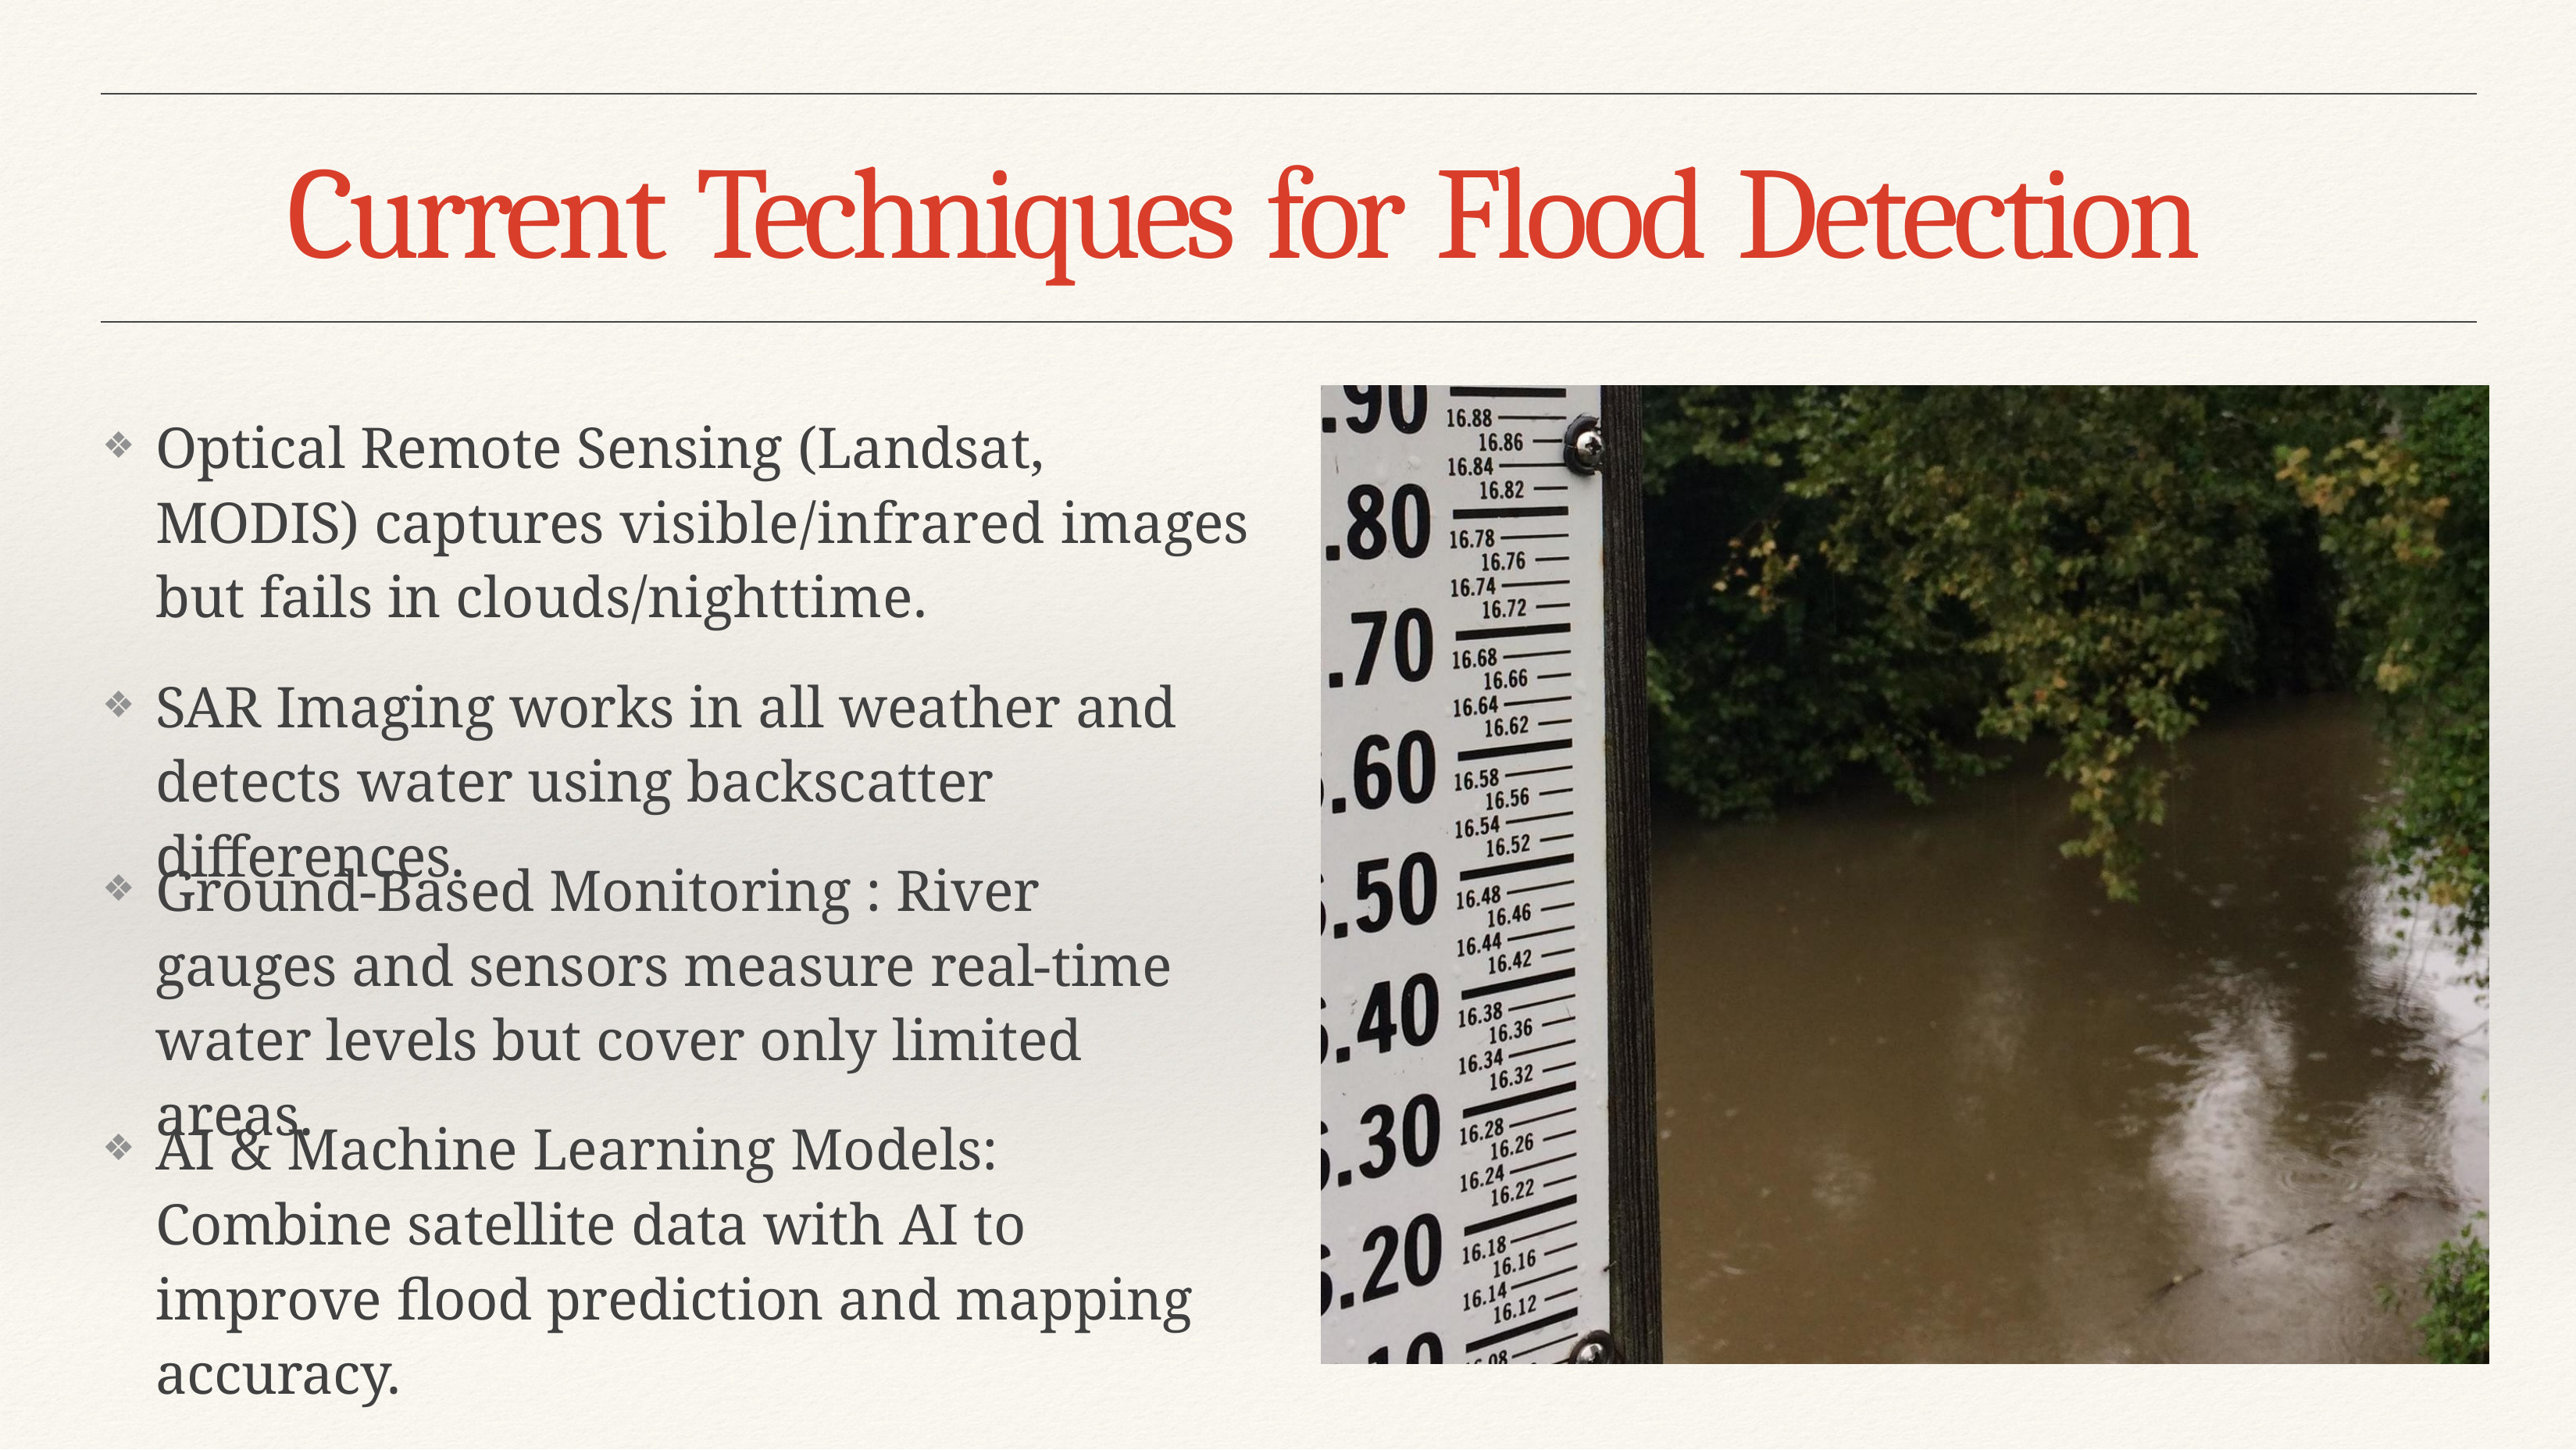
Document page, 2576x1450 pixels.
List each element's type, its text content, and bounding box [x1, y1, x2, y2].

text_box SAR Imaging works in all weather and detects water using backscatter differences. [154, 662, 1233, 888]
text_box ❖ [100, 862, 133, 909]
text_box Ground-Based Monitoring : River gauges and sensors measure real-time water levels but cover only limited areas. [154, 846, 1227, 1147]
text_box ❖ [100, 1122, 133, 1168]
text_box ❖ [100, 420, 133, 466]
text_box AI & Machine Learning Models: Combine satellite data with AI to improve flood prediction and mapping accuracy. [154, 1105, 1203, 1406]
title Current Techniques for Flood Detection [112, 124, 2464, 370]
text_box Optical Remote Sensing (Landsat, MODIS) captures visible/infrared images but fails in clouds/nighttime. [154, 403, 1251, 630]
text_box ❖ [100, 679, 133, 725]
picture [0, 0, 2576, 1449]
